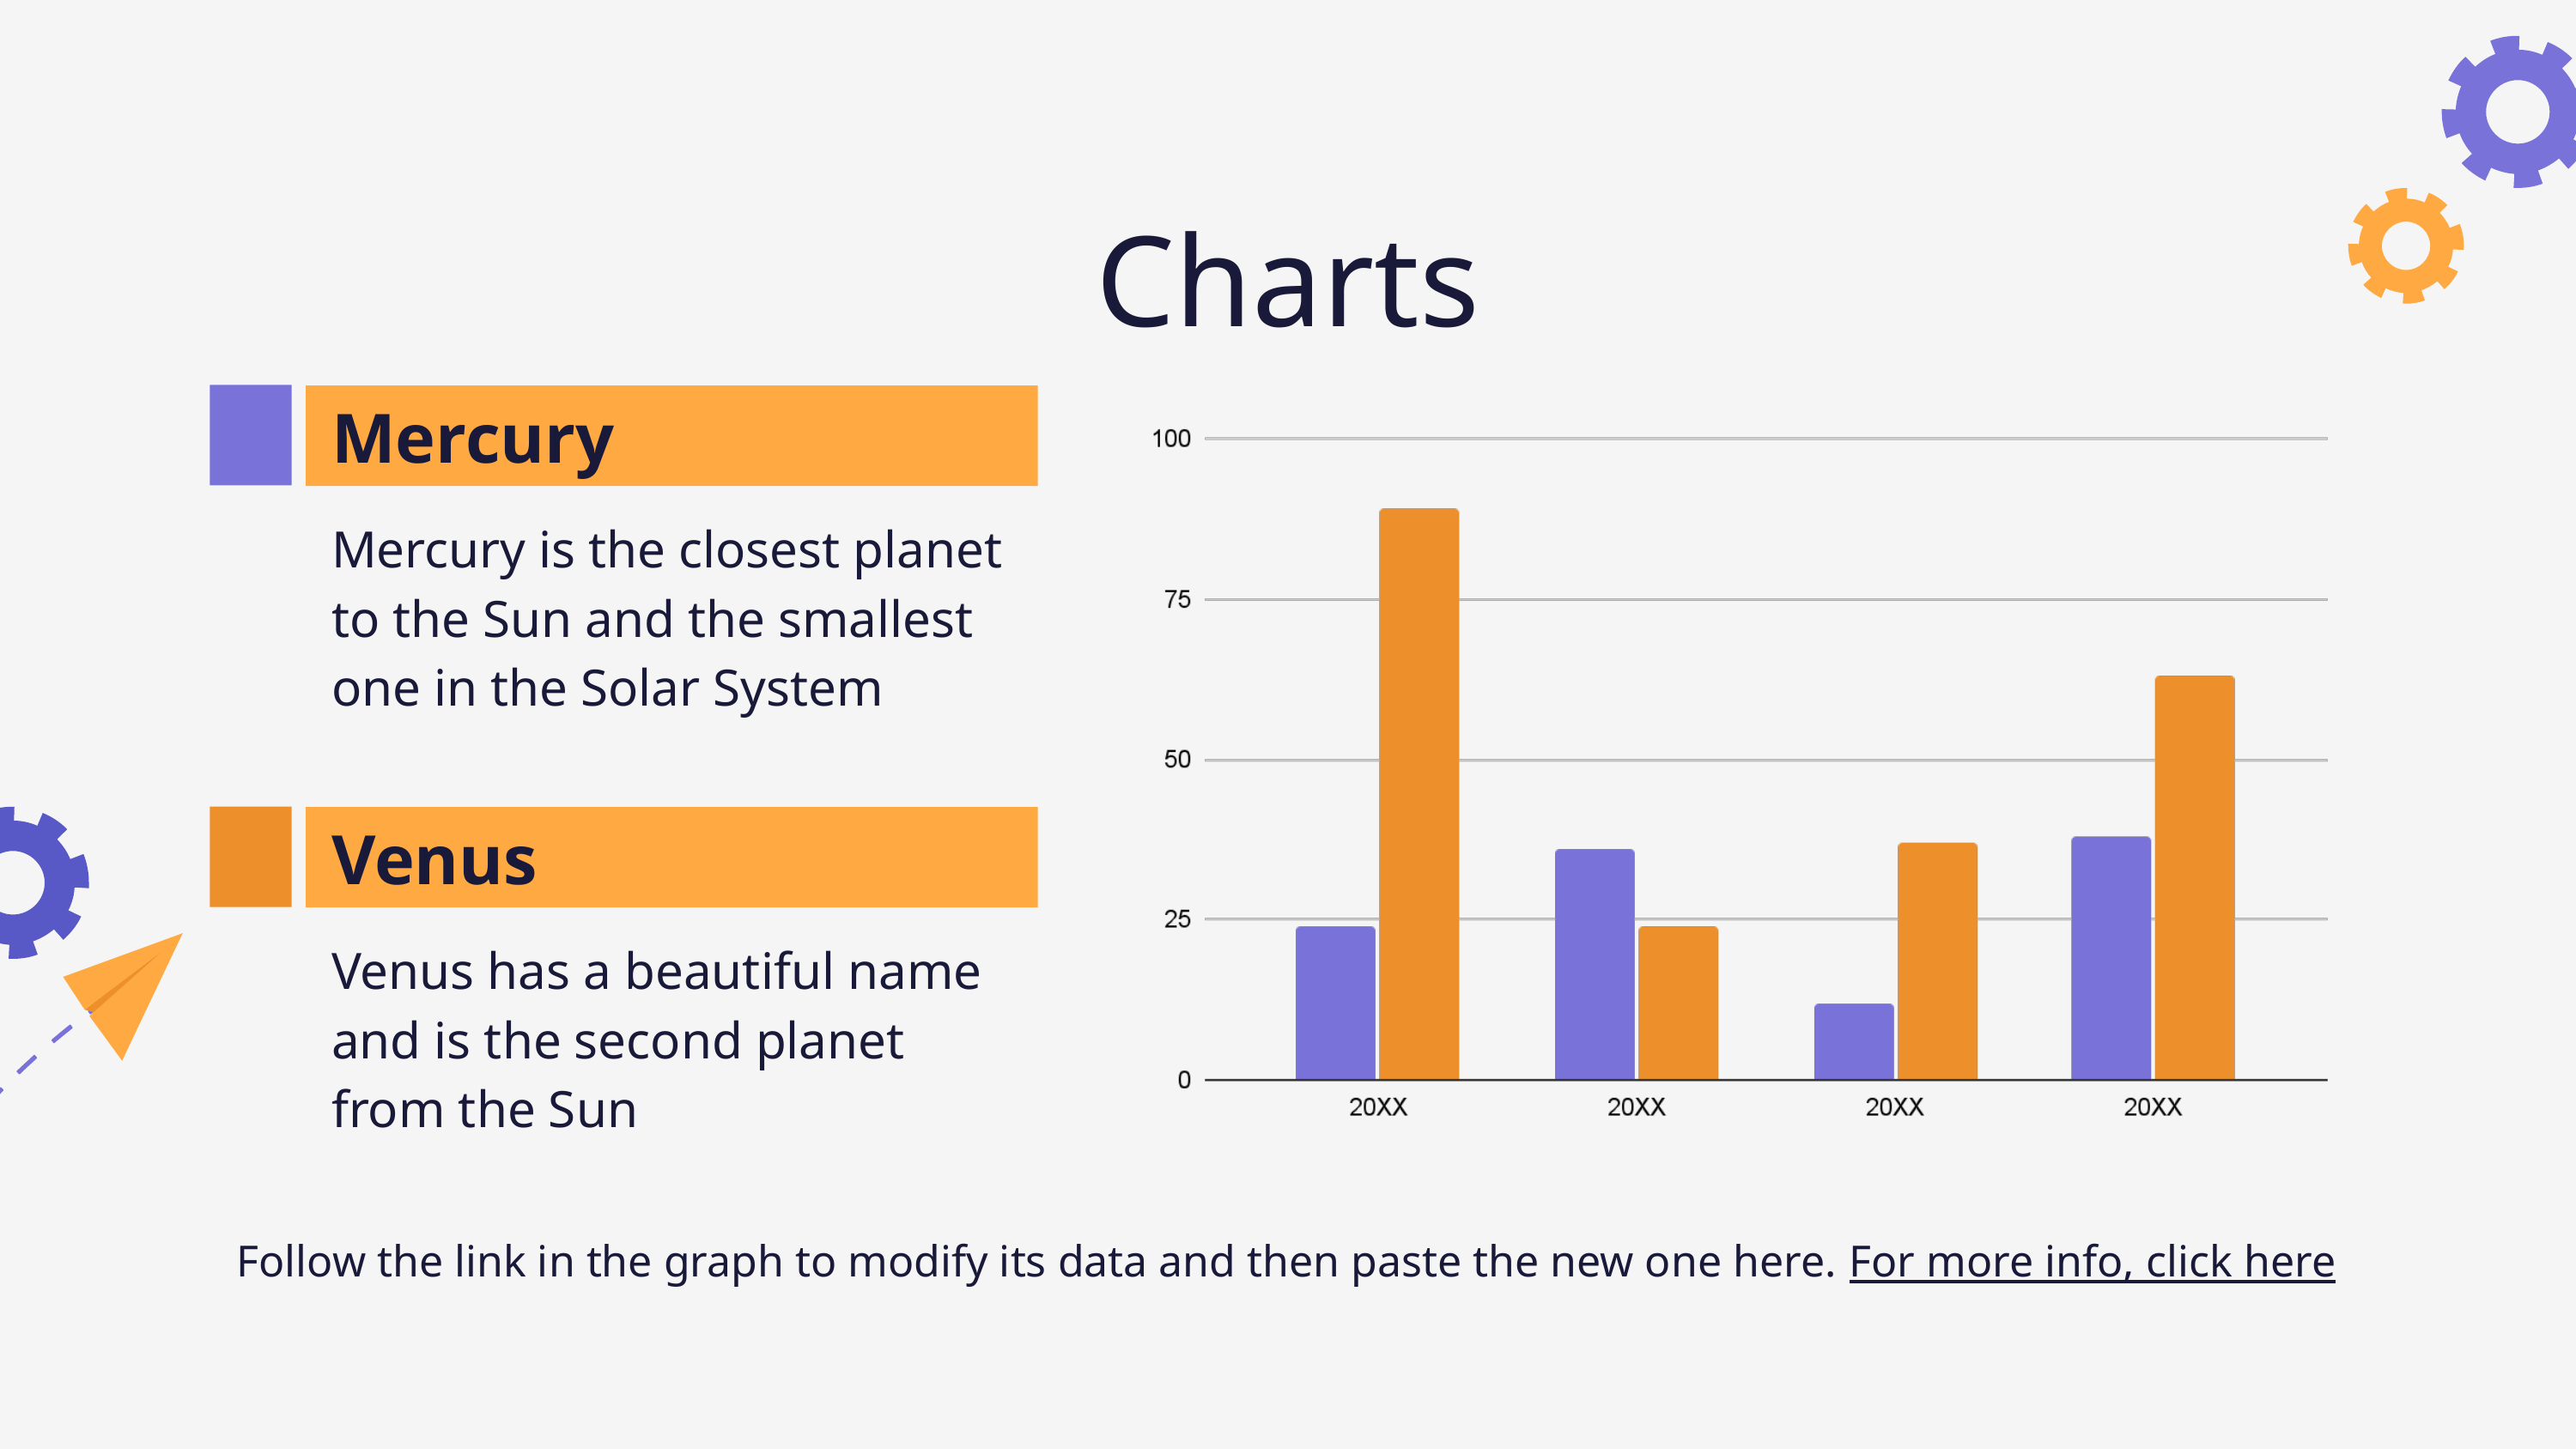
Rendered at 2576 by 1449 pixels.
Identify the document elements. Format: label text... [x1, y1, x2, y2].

text_box [210, 385, 292, 486]
text_box Venus [306, 807, 1038, 904]
text_box Follow the link in the graph to modify its data and then paste the new one here. For more info, click here [201, 1228, 2372, 1298]
picture [1112, 385, 2366, 1161]
text_box Mercury [306, 385, 1038, 483]
title Charts [201, 153, 2375, 315]
text_box Mercury is the closest planet to the Sun and the smallest one in the Solar System [306, 483, 1038, 739]
text_box [210, 806, 292, 907]
text_box Venus has a beautiful name and is the second planet from the Sun [306, 904, 1038, 1161]
